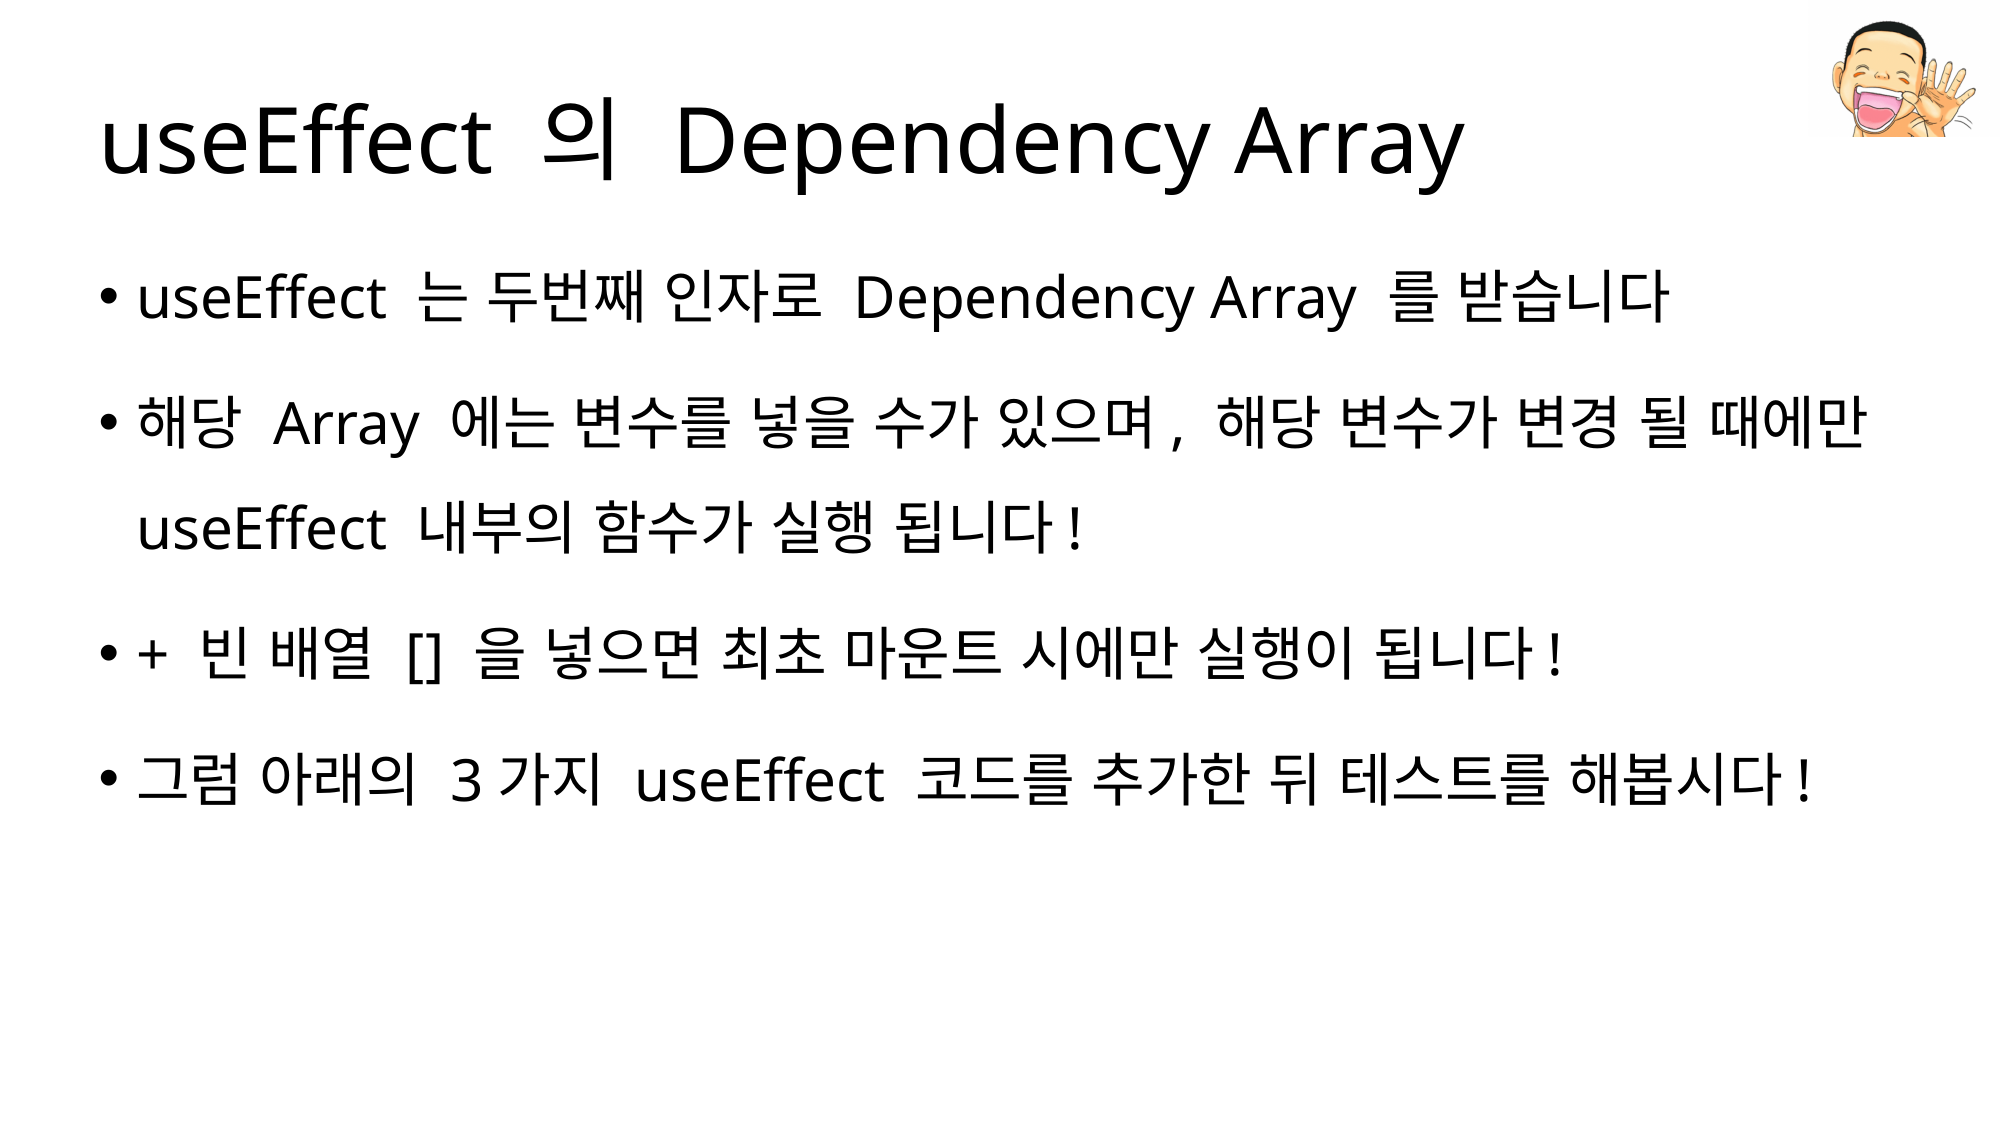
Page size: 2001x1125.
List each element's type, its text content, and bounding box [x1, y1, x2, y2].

picture [1931, 0, 2000, 137]
list useEffect 는 두번째 인자로 Dependency Array 를 받습니다 해당 Array 에는 변수를 넣을 수가 있으며, 해당 변수가 변경 될 때에만 useEffect 내부의 함수가 실행 됩니다! + 빈 배열 [] 을 넣으면 최초 마운트 시에만 실행이 됩니다! 그럼 아래의 3가지 useEffect 코드를 추가한 뒤 테스트를 해봅시다! [83, 217, 1931, 1125]
title useEffect 의 Dependency Array [83, 0, 1931, 217]
